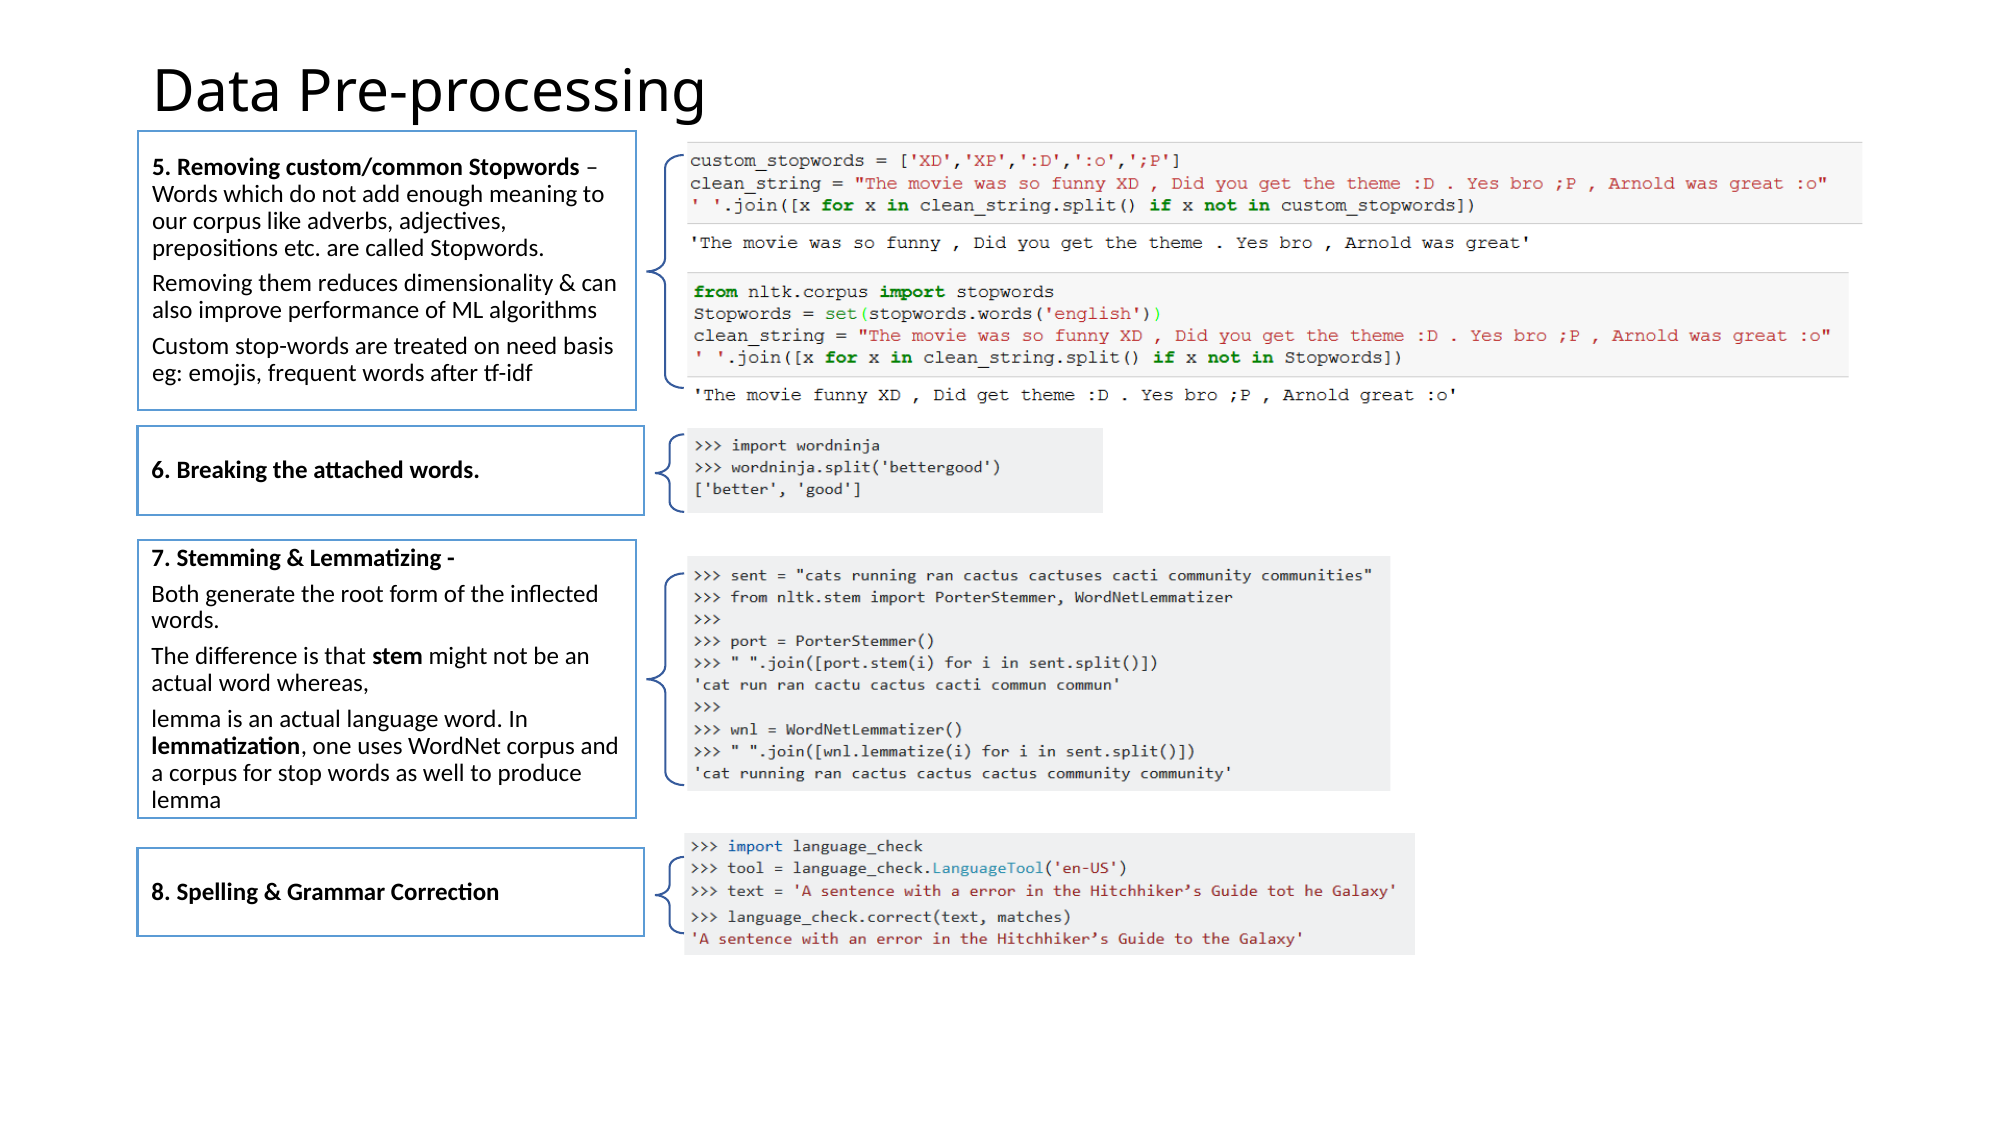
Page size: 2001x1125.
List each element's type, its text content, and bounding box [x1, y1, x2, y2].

picture [687, 270, 1849, 414]
picture [687, 139, 1863, 264]
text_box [137, 400, 685, 539]
picture [687, 556, 1391, 791]
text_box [137, 130, 685, 400]
title Data Pre-processing [137, 53, 1863, 133]
picture [687, 428, 1103, 513]
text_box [137, 822, 685, 963]
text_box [137, 539, 685, 819]
picture [684, 833, 1415, 955]
